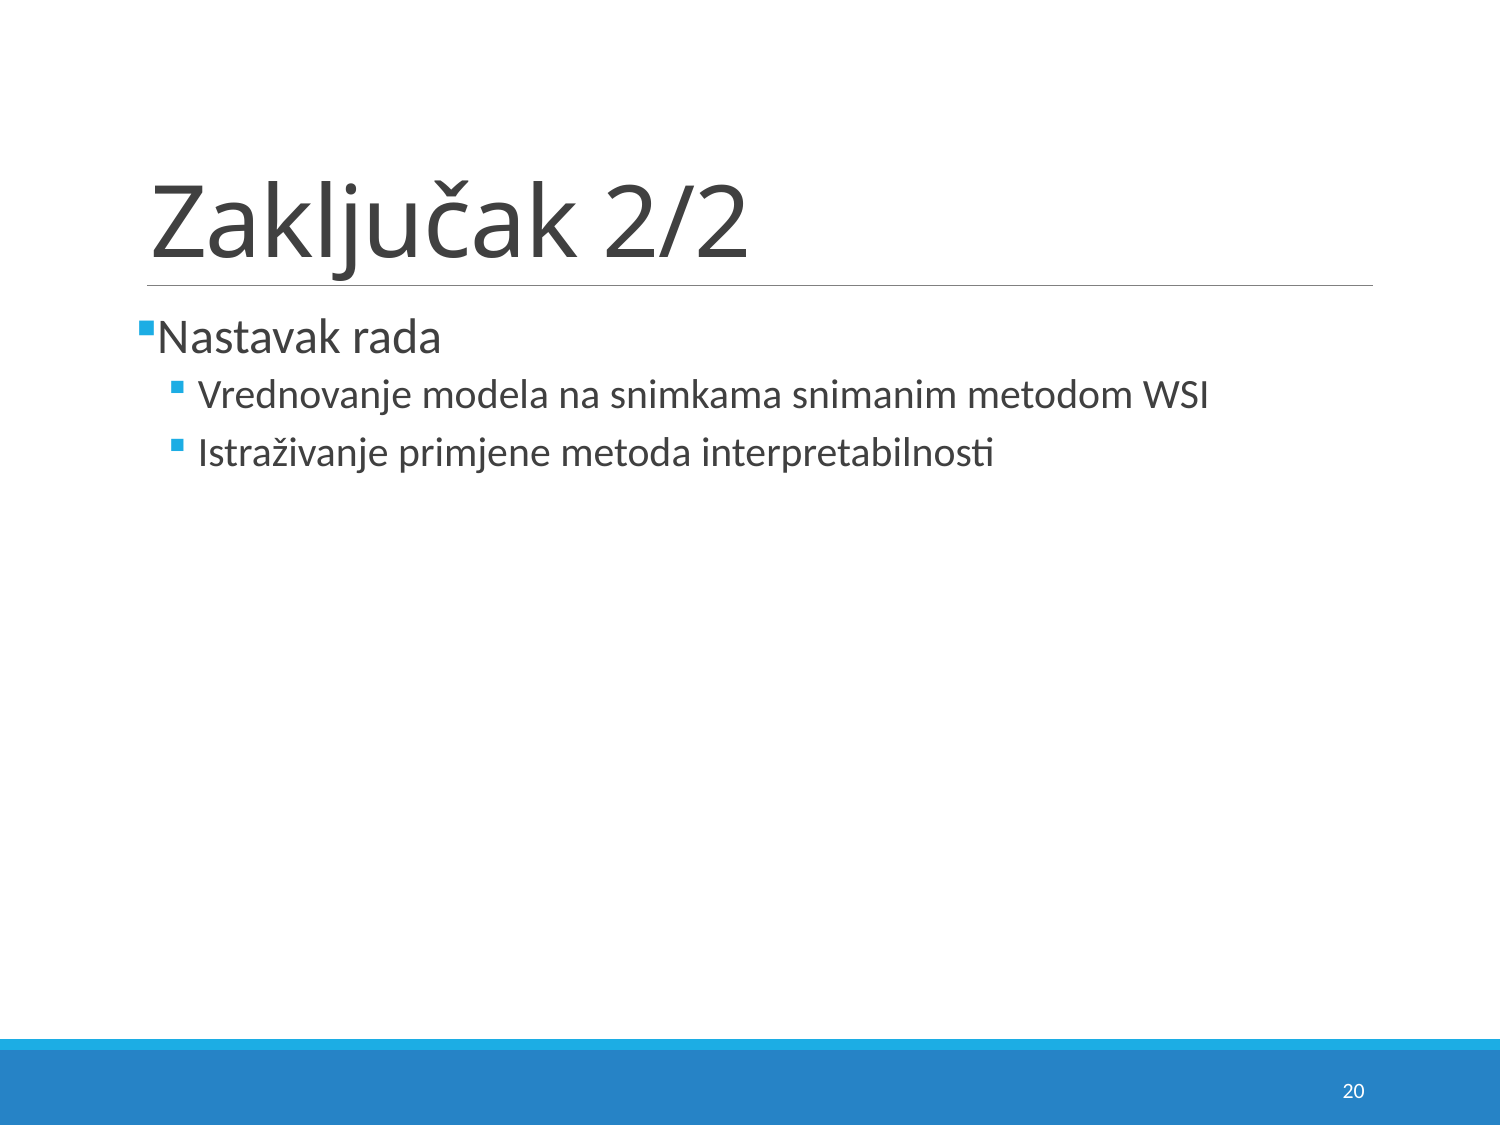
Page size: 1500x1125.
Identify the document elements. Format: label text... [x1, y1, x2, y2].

title Zaključak 2/2 [135, 47, 1373, 285]
list Nastavak rada Vrednovanje modela na snimkama snimanim metodom WSI Istraživanje primjene metoda interpretabilnosti [135, 302, 1373, 963]
slide_number 20 [1218, 1059, 1380, 1120]
